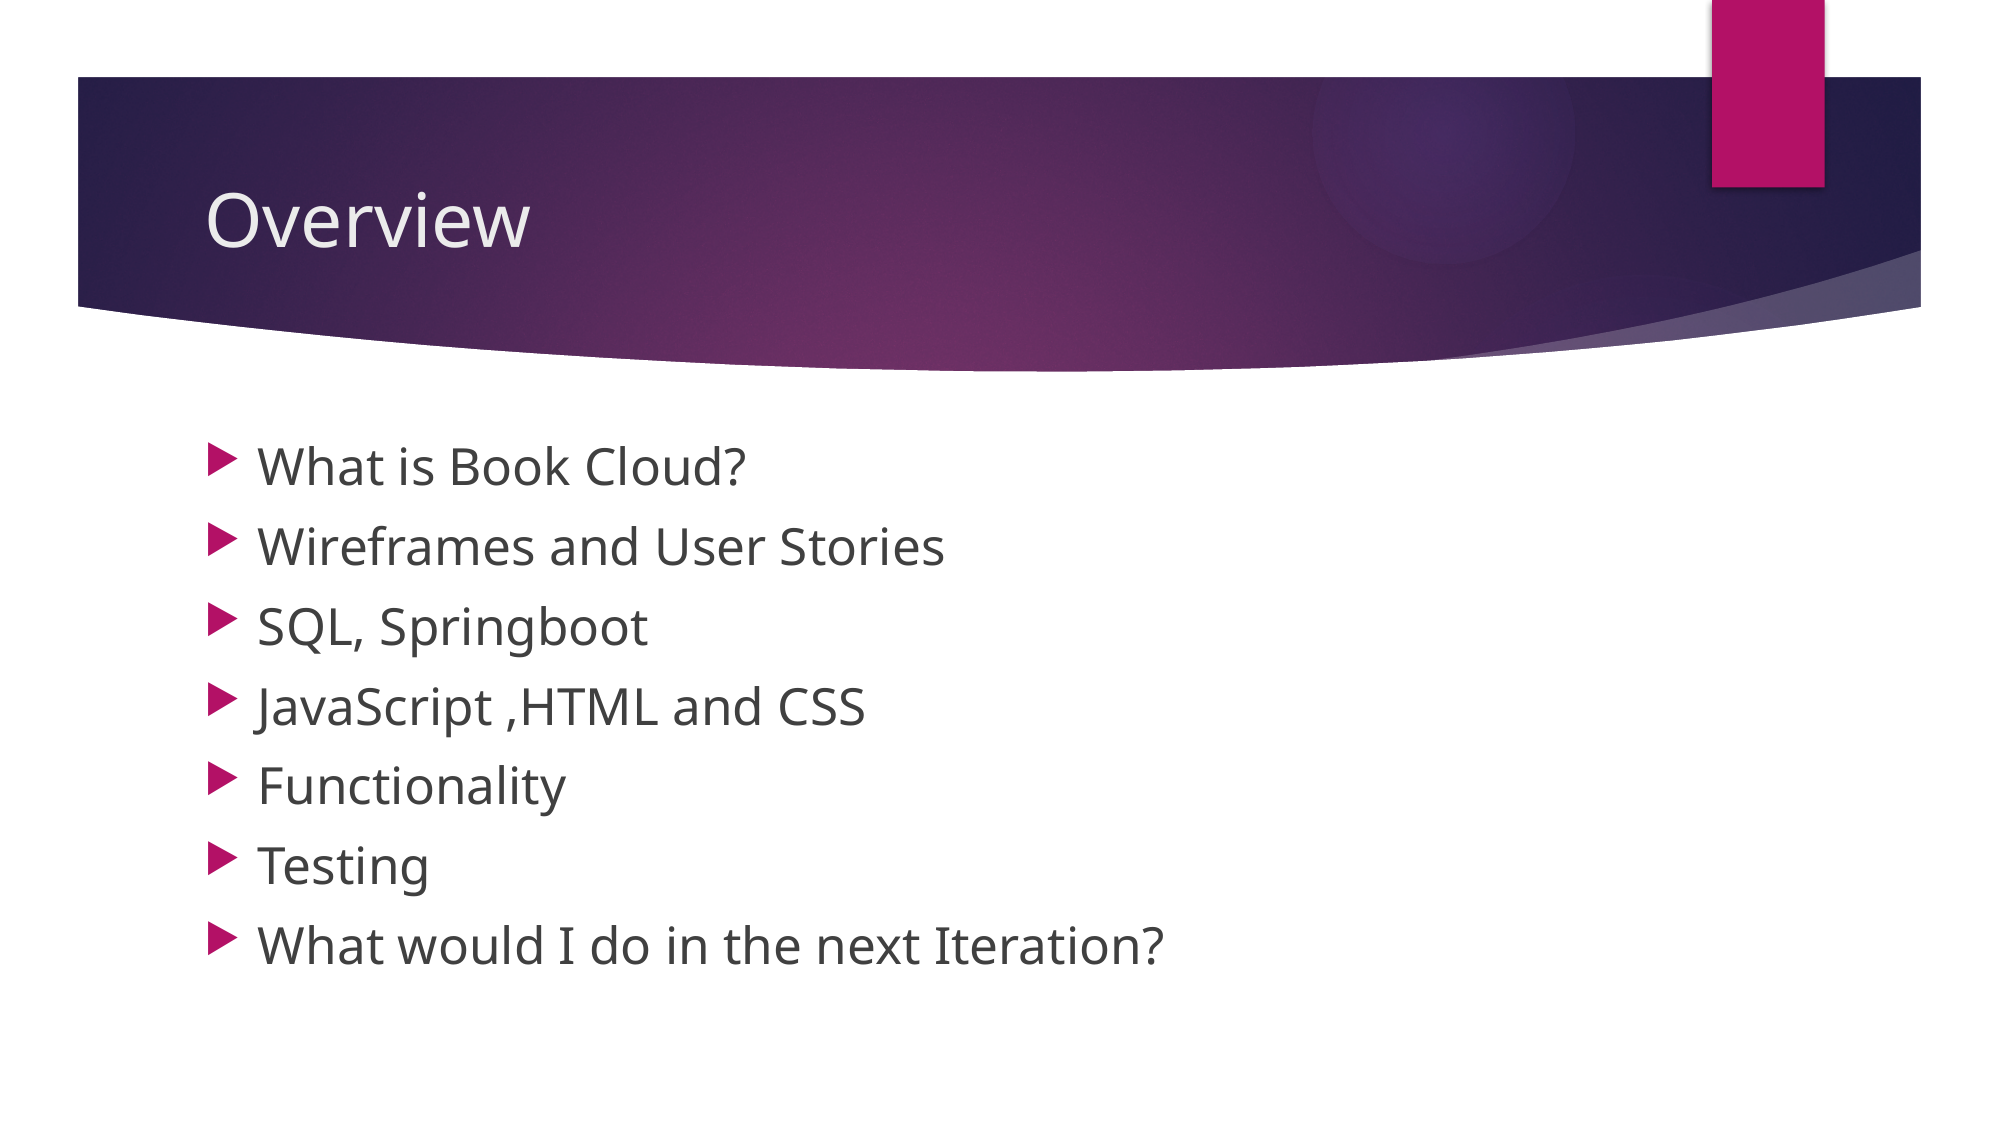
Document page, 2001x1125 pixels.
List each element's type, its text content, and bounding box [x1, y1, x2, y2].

list What is Book Cloud? Wireframes and User Stories SQL, Springboot JavaScript ,HTML and CSS Functionality Testing What would I do in the next Iteration? [189, 427, 1638, 988]
title Overview [189, 159, 1627, 276]
